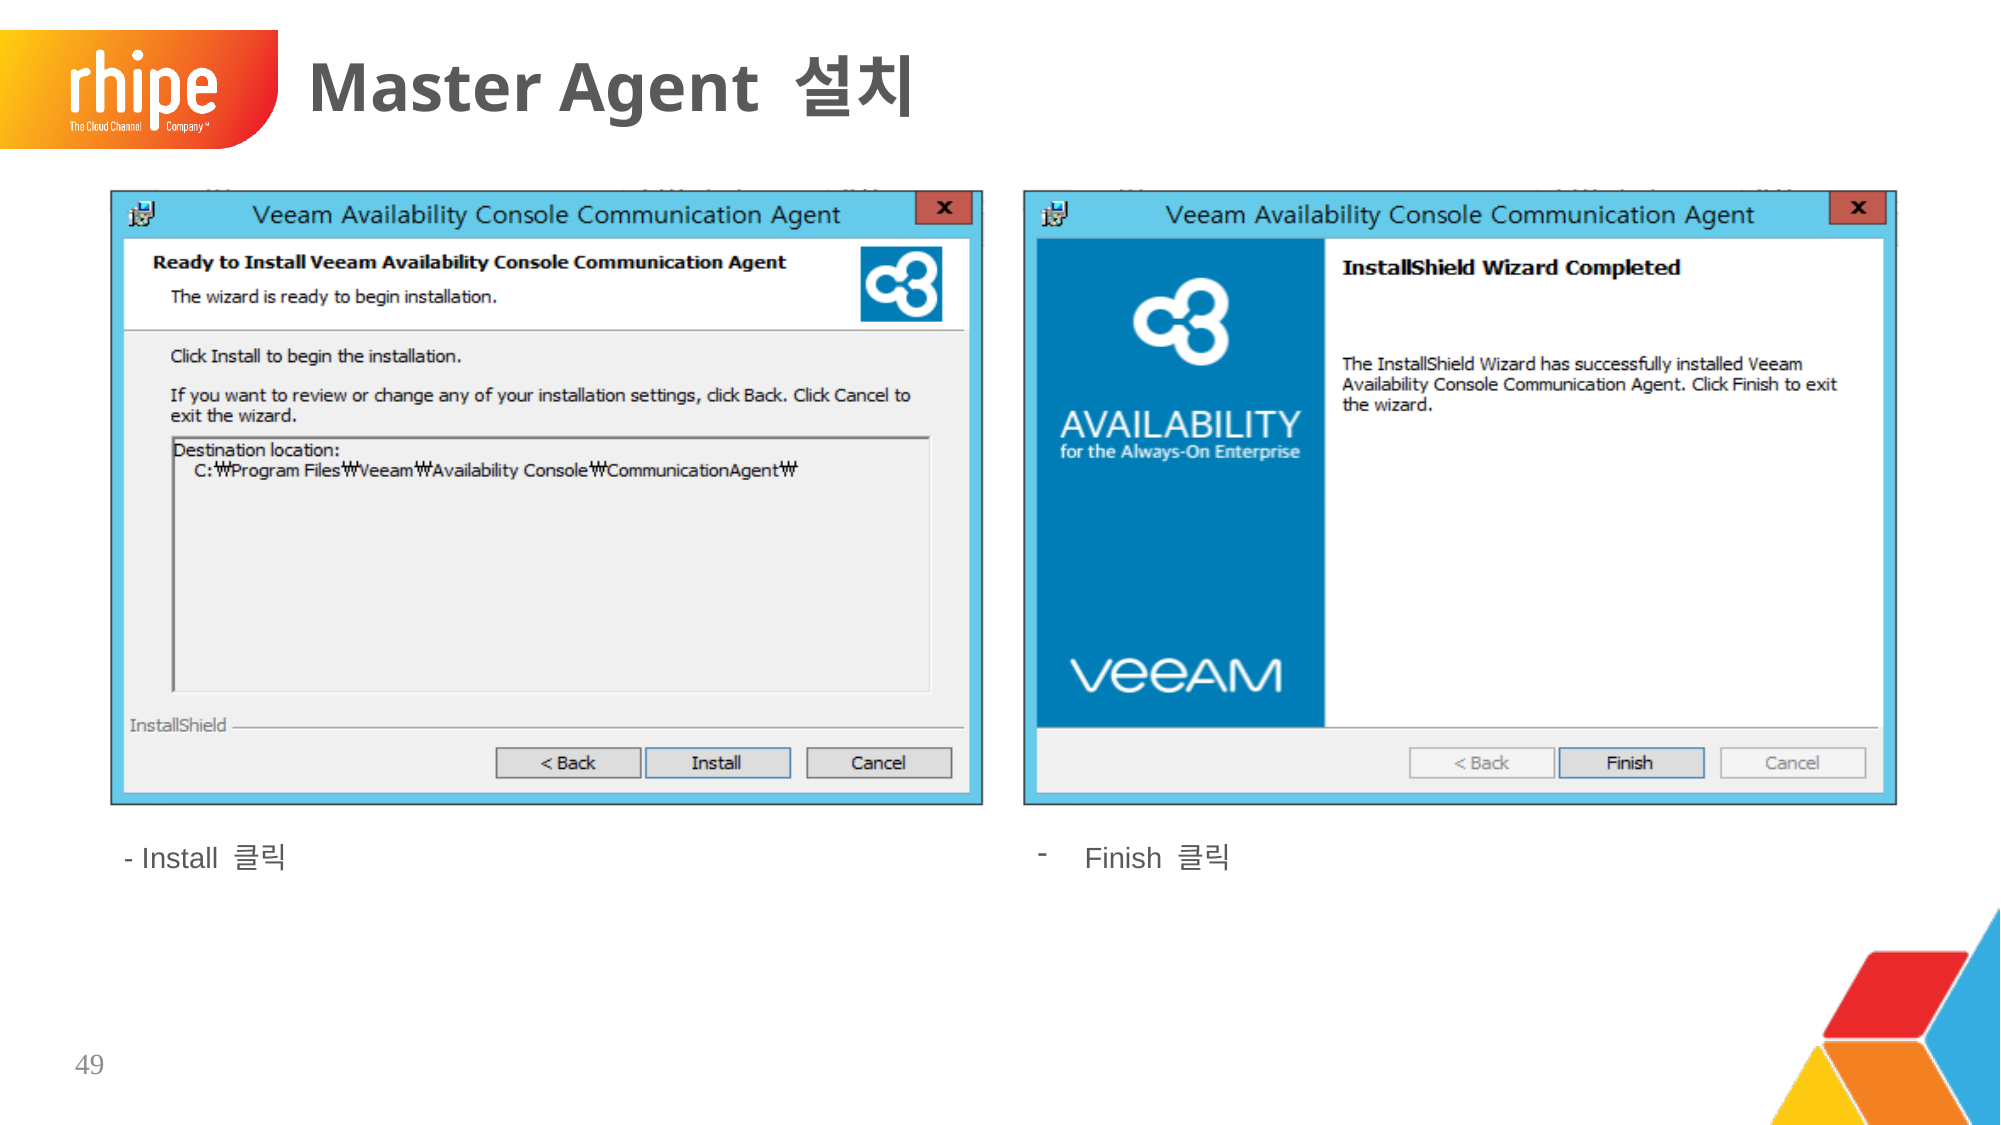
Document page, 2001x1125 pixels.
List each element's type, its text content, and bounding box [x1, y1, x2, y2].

text_box Finish 클릭 [1022, 831, 1944, 882]
slide_number 49 [25, 1033, 155, 1093]
text_box - Install 클릭 [109, 832, 955, 883]
title Master Agent 설치 [292, 31, 1944, 150]
picture [0, 0, 2000, 1125]
